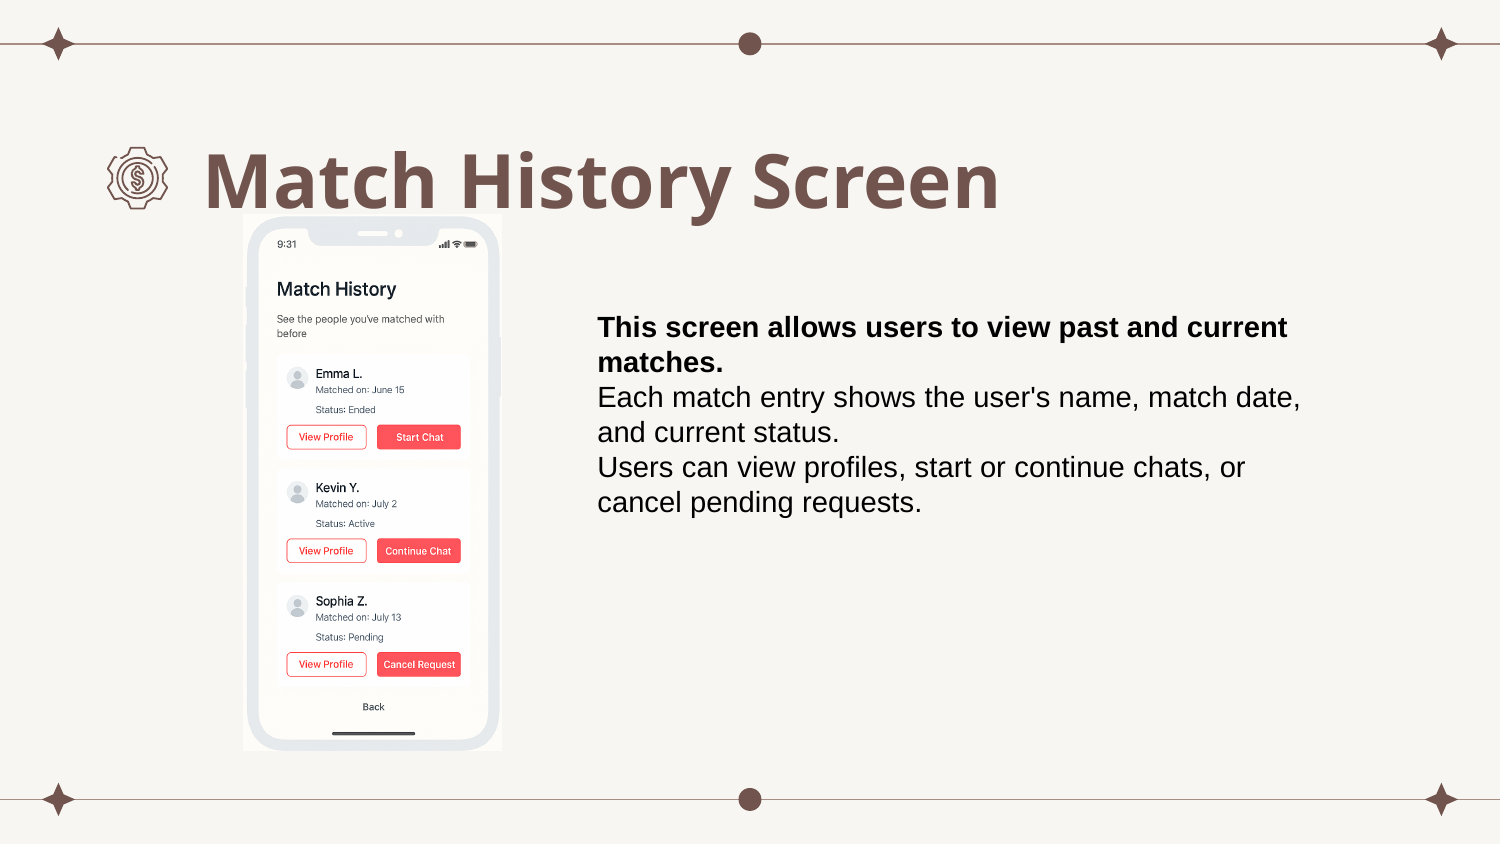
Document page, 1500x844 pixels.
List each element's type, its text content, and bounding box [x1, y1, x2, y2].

picture [243, 214, 502, 751]
text_box This screen allows users to view past and current matches. Each match entry shows the user's name, match date, and current status. Users can view profiles, start or continue chats, or cancel pending requests. [582, 300, 1336, 526]
text_box Match History Screen [162, 125, 1260, 231]
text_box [106, 146, 169, 210]
